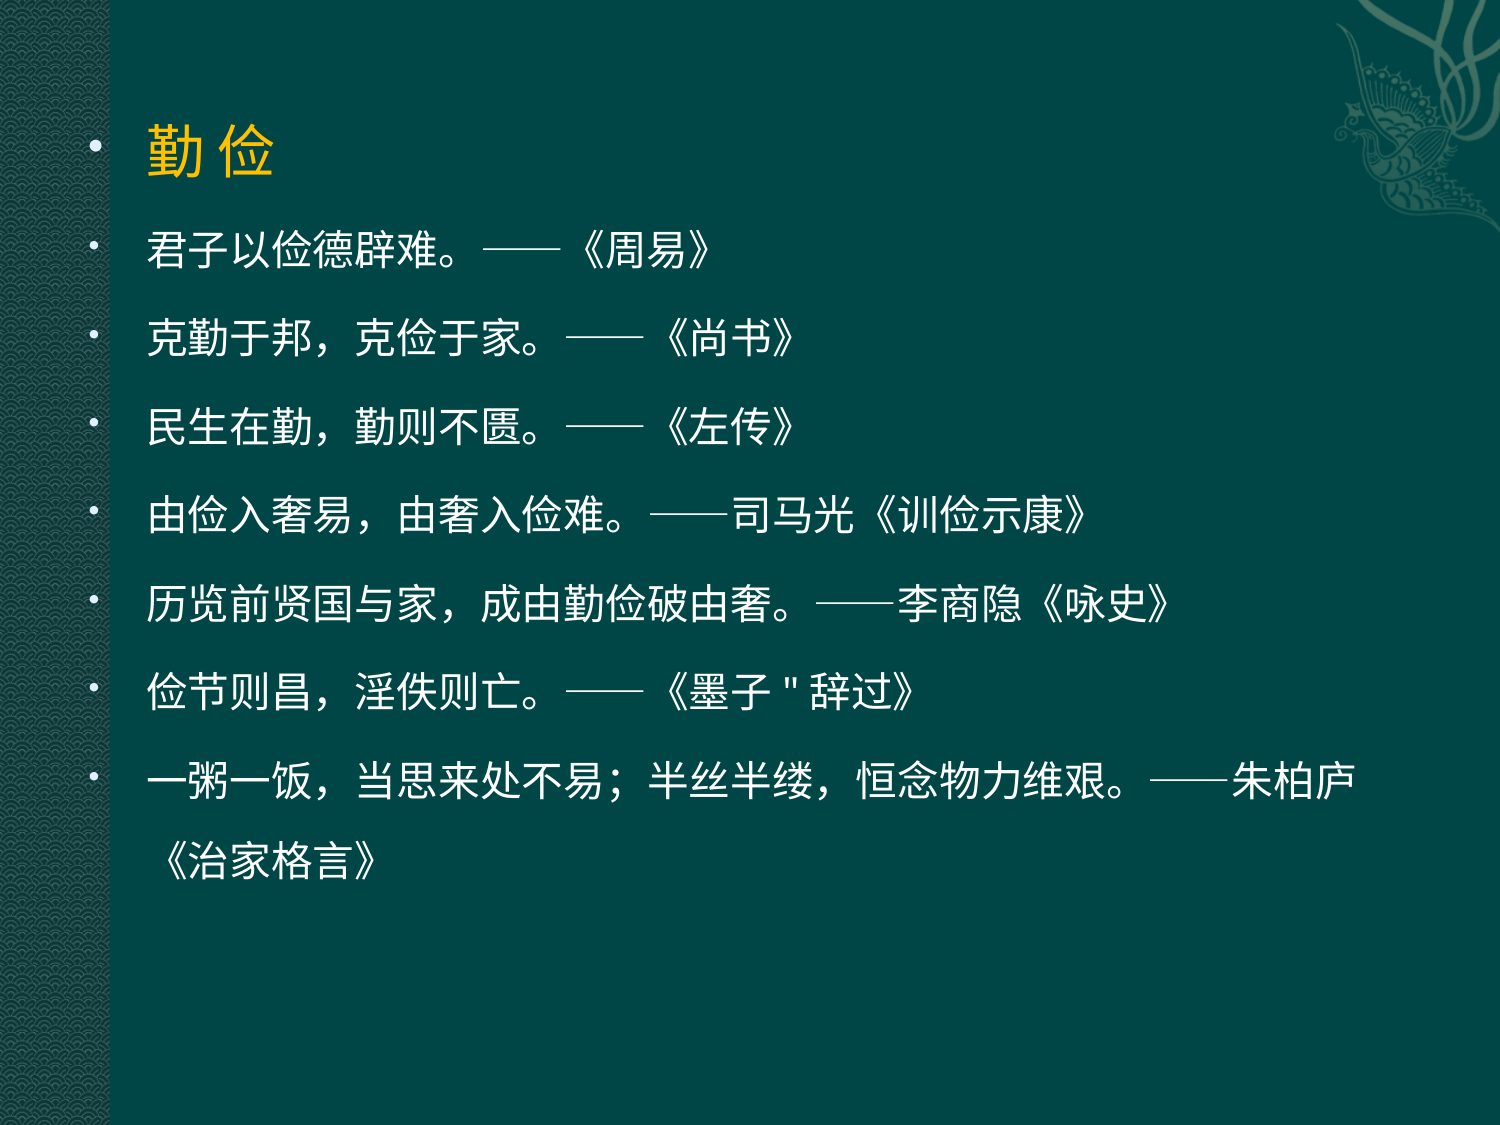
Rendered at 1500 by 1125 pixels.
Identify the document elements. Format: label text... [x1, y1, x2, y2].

picture [0, 0, 110, 1125]
list 勤 俭 君子以俭德辟难。——《周易》 克勤于邦，克俭于家。——《尚书》 民生在勤，勤则不匮。——《左传》 由俭入奢易，由奢入俭难。——司马光《训俭示康》 历览前贤国与家，成由勤俭破由奢。——李商隐《咏史》 俭节则昌，淫佚则亡。——《墨子"辞过》 一粥一饭，当思来处不易；半丝半缕，恒念物力维艰。——朱柏庐《治家格言》 [75, 66, 1425, 1000]
